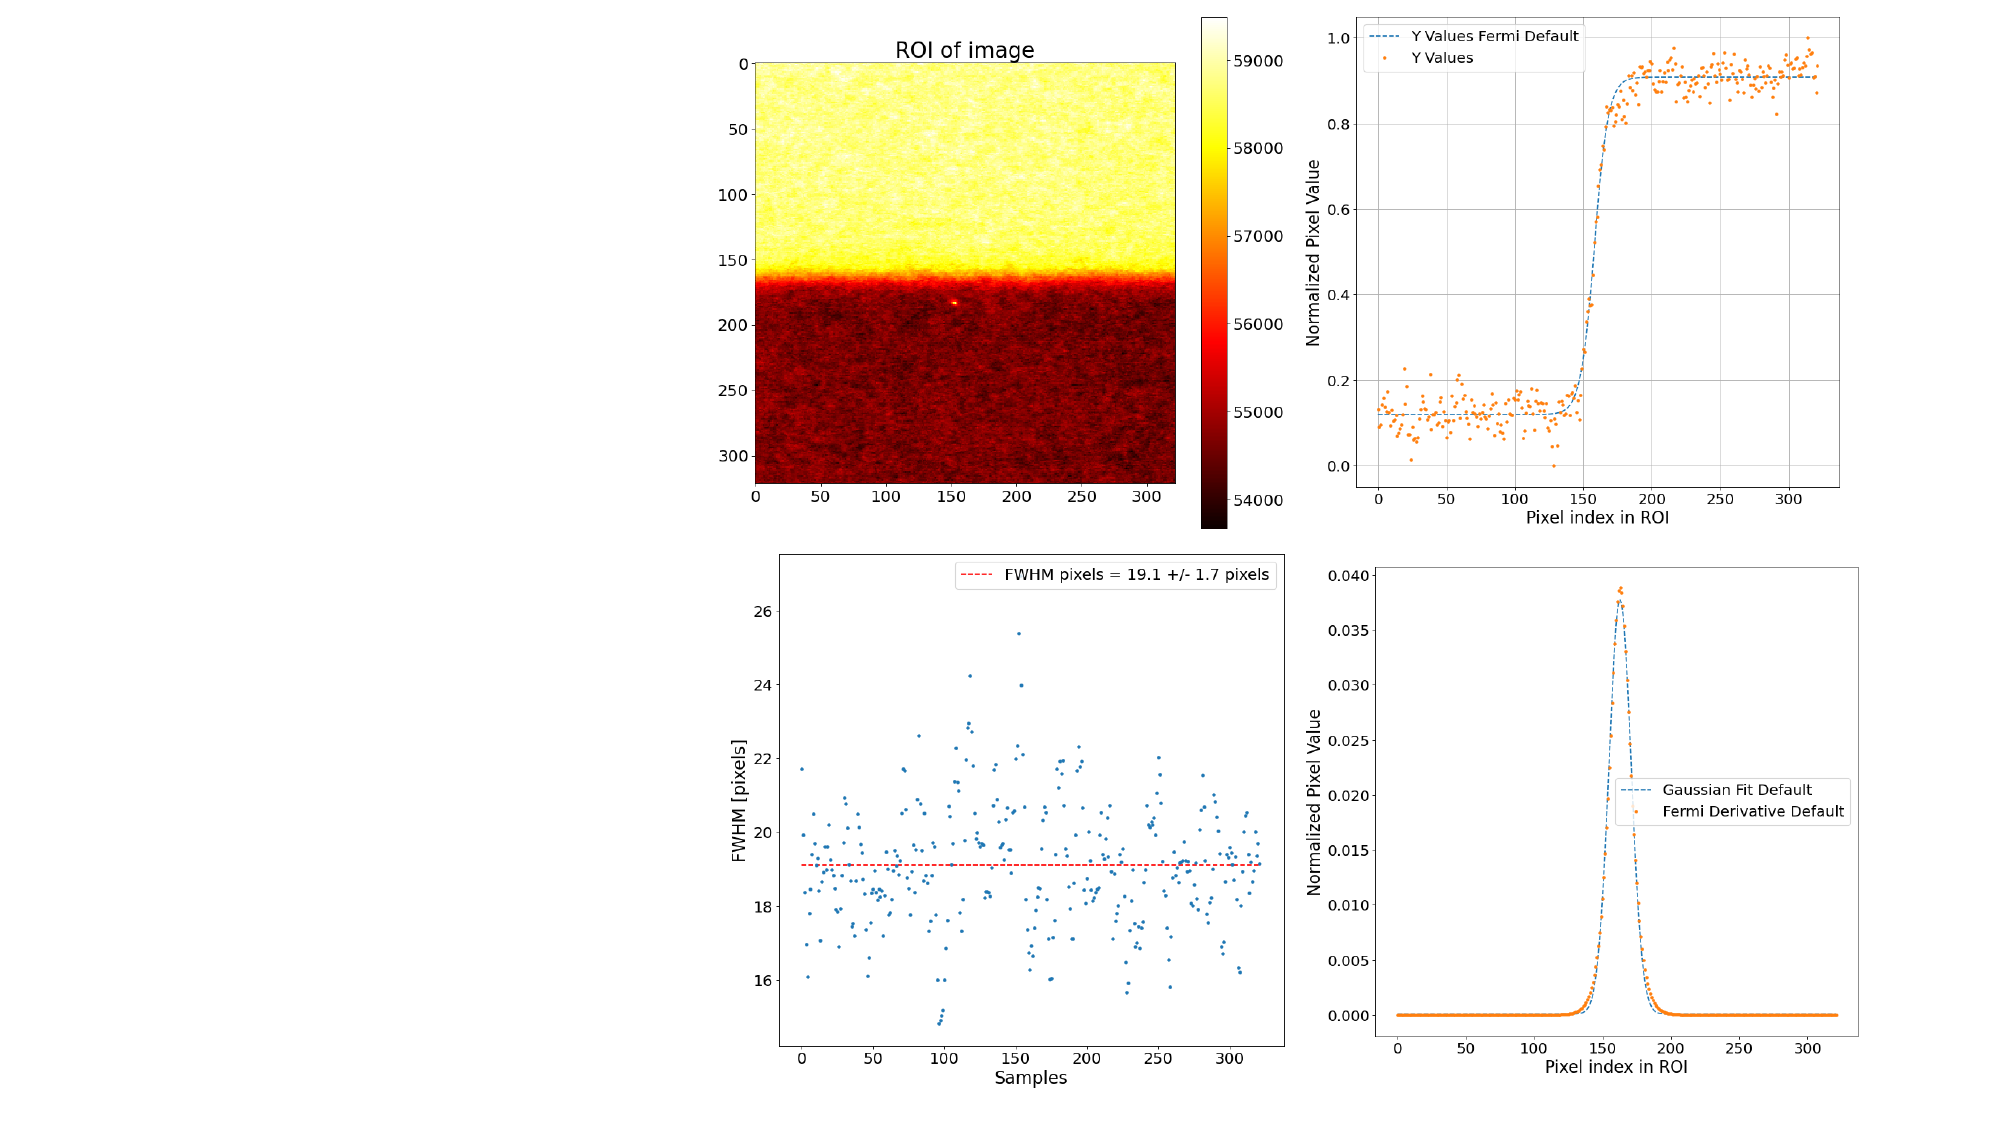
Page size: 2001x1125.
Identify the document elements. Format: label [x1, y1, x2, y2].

picture [714, 12, 1286, 529]
picture [729, 549, 1286, 1092]
picture [1303, 12, 1842, 529]
picture [1303, 562, 1861, 1079]
